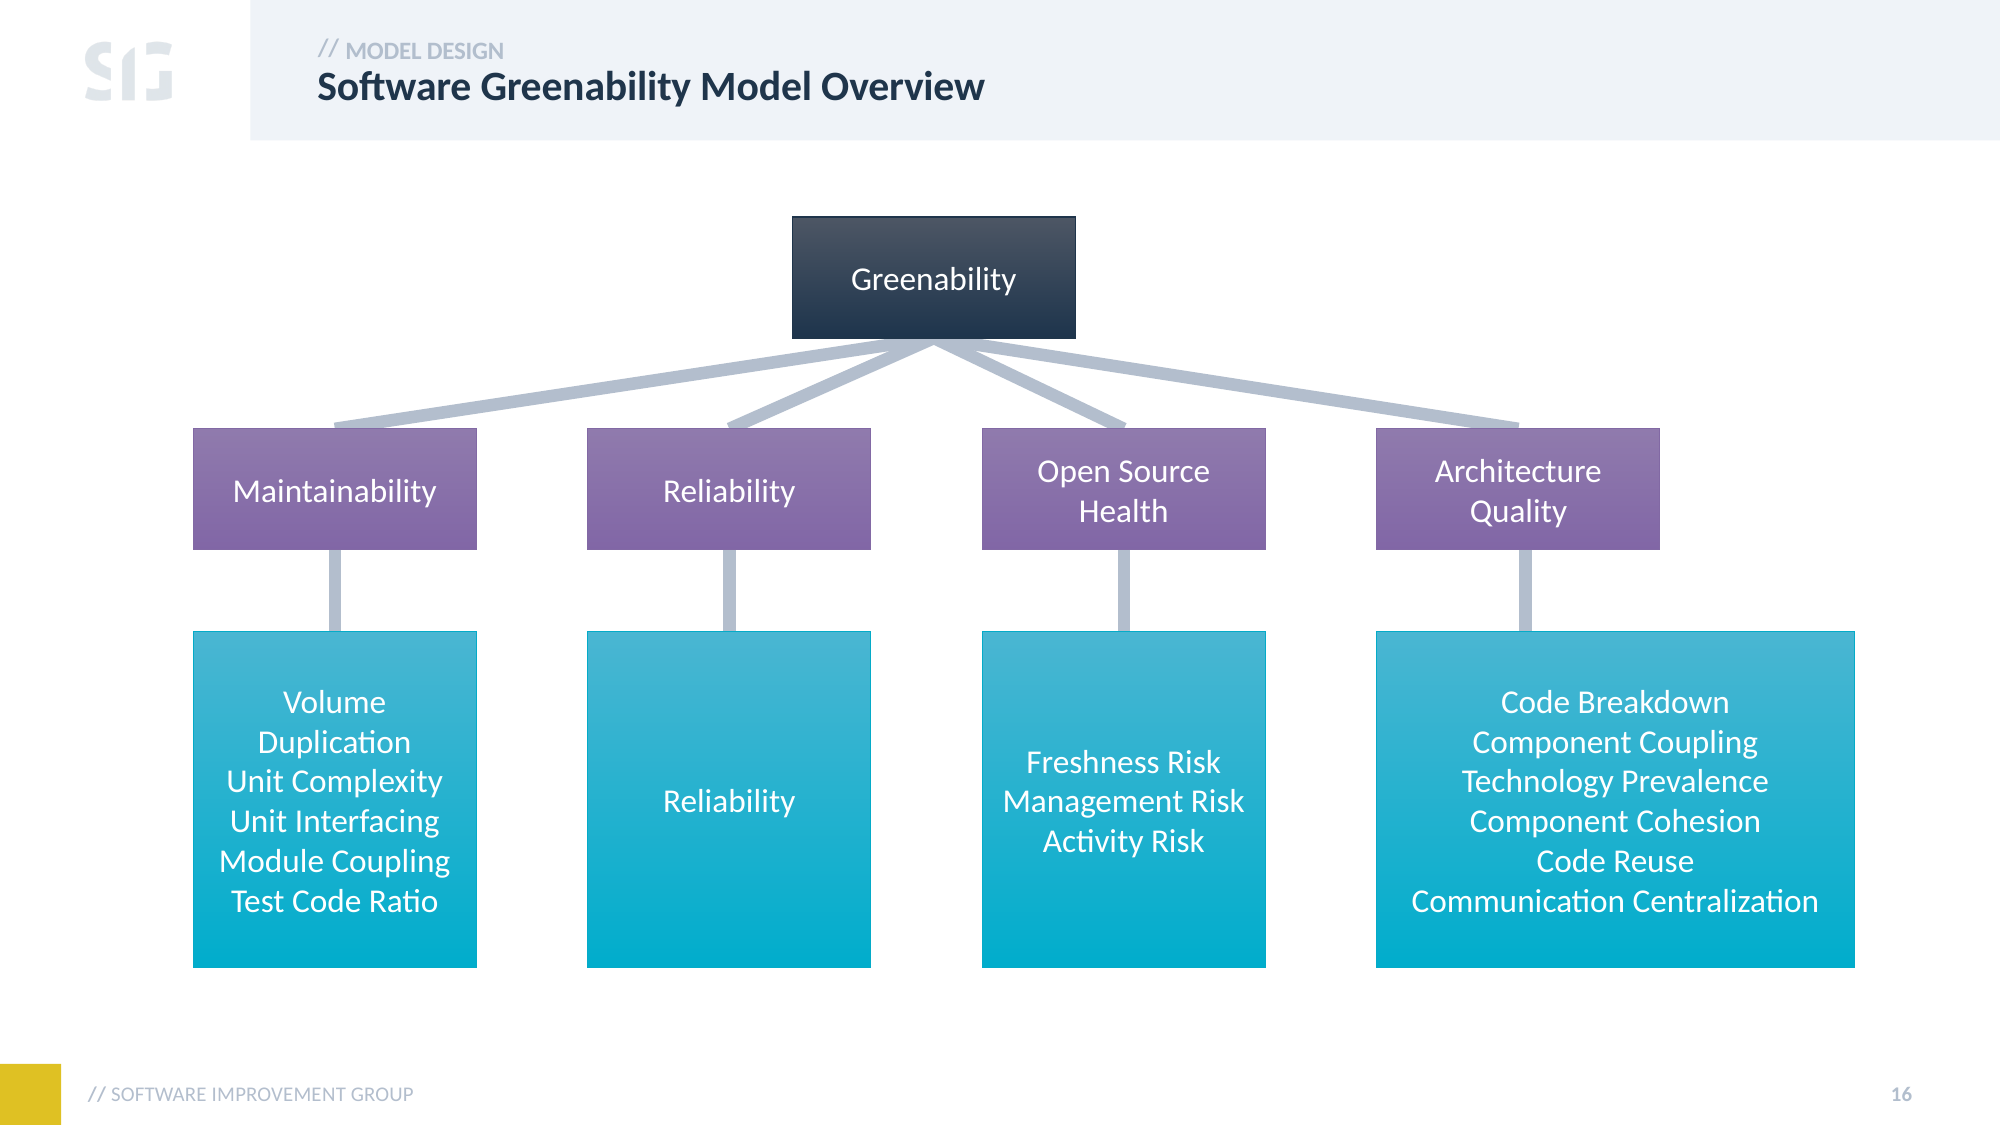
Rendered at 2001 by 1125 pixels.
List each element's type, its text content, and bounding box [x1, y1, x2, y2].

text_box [334, 337, 729, 429]
slide_number 16 [1885, 1074, 1927, 1114]
text_box Architecture Quality [1376, 428, 1660, 550]
text_box Greenability [792, 216, 1076, 337]
title Software Greenability Model Overview [317, 64, 1927, 111]
text_box Open Source Health [982, 429, 1266, 550]
list Model design [345, 27, 1927, 64]
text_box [729, 337, 933, 429]
text_box Volume Duplication Unit Complexity Unit Interfacing Module Coupling Test Code Ratio [193, 631, 477, 968]
text_box Reliability [587, 631, 871, 968]
text_box Maintainability [193, 428, 477, 550]
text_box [933, 337, 1519, 429]
text_box Freshness Risk Management Risk Activity Risk [982, 631, 1266, 968]
text_box Code Breakdown Component Coupling Technology Prevalence Component Cohesion Code Reuse Communication Centralization [1376, 631, 1855, 968]
text_box Reliability [587, 429, 871, 550]
